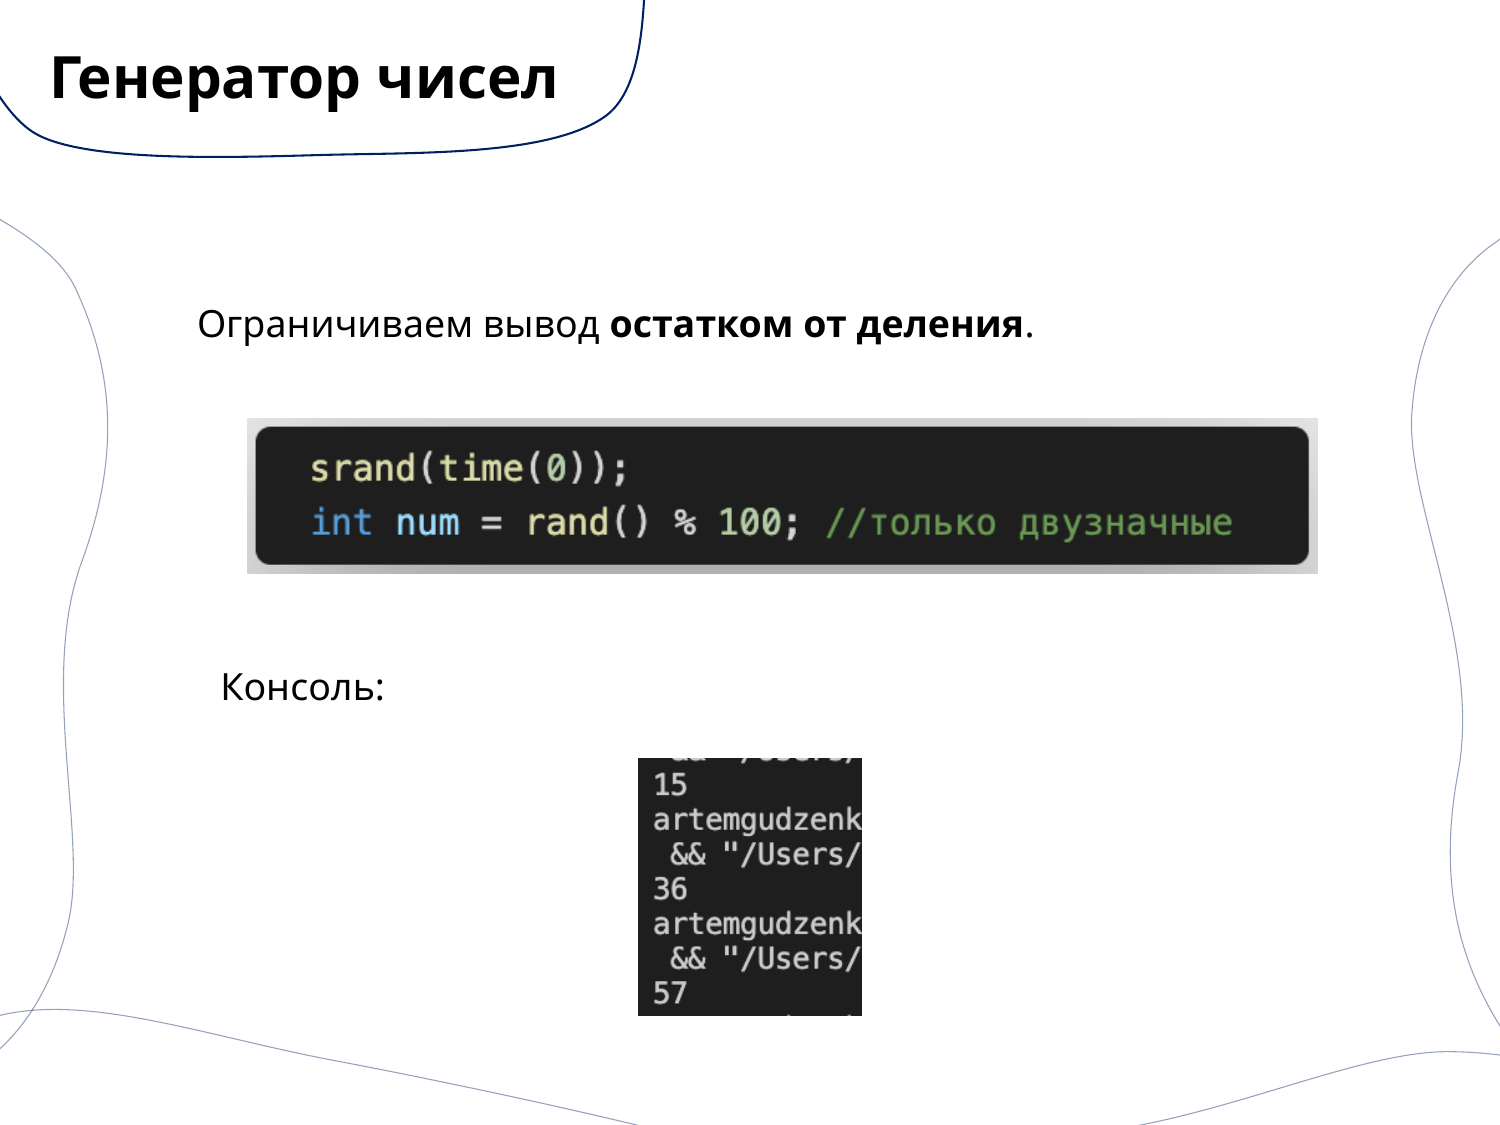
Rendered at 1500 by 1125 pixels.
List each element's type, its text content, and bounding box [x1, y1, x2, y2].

text_box [0, 0, 646, 158]
picture [638, 758, 862, 1016]
text_box [0, 218, 109, 1014]
text_box Генератор чисел [591, 32, 1385, 127]
text_box [1135, 1050, 1500, 1125]
text_box [0, 1008, 641, 1125]
text_box Ограничиваем вывод остатком от деления. [182, 292, 1382, 352]
text_box [1410, 237, 1500, 1028]
text_box Консоль: [205, 655, 1406, 716]
picture [247, 418, 1318, 574]
